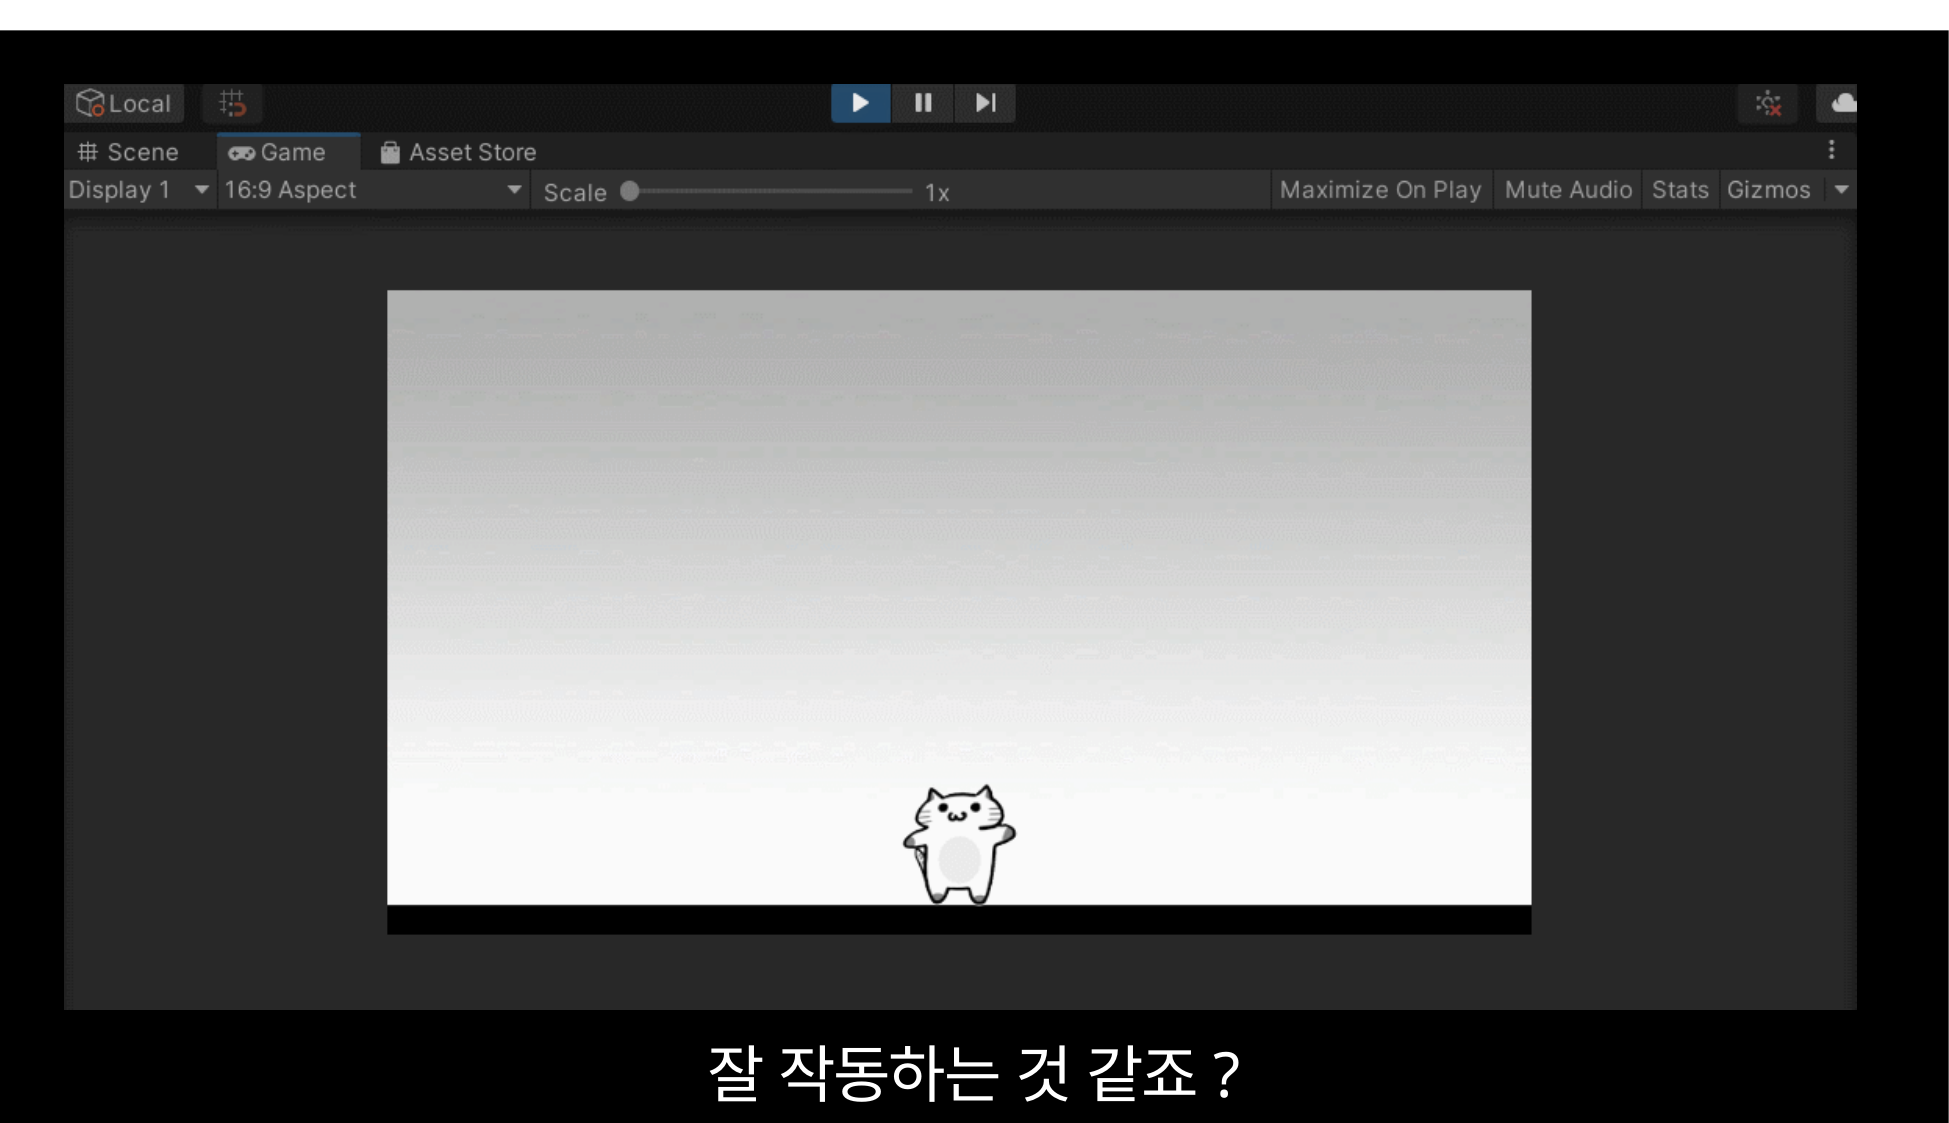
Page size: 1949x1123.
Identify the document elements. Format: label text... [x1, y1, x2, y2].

picture [64, 84, 1857, 1010]
text_box 잘 작동하는 것 같죠? [64, 1035, 1884, 1111]
text_box [0, 29, 1949, 1123]
